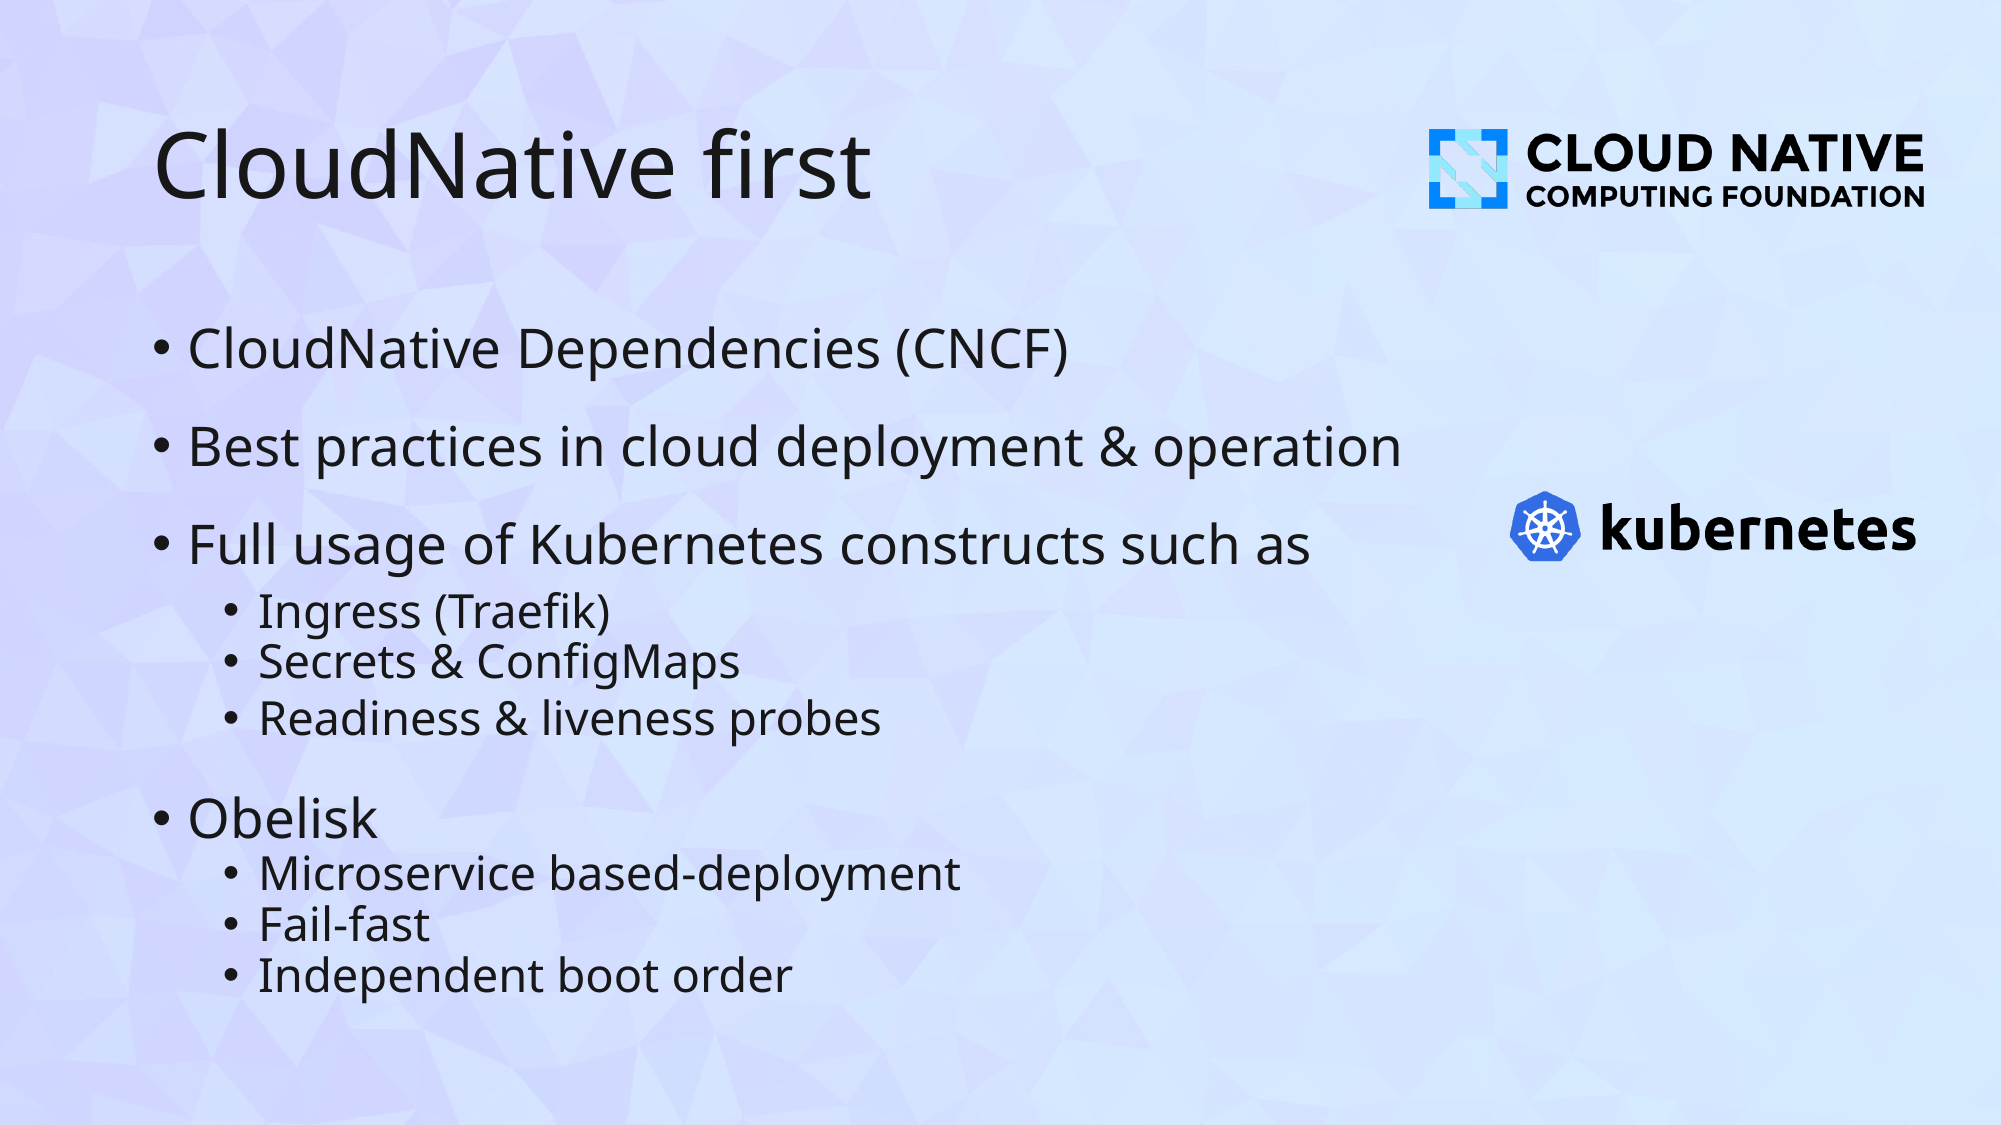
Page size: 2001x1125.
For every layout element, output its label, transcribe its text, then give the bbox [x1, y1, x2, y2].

list CloudNative Dependencies (CNCF) Best practices in cloud deployment & operation Full usage of Kubernetes constructs such as Ingress (Traefik) Secrets & ConfigMaps Readiness & liveness probes Obelisk Microservice based-deployment Fail-fast Independent boot order [137, 299, 1863, 1014]
picture [1418, 119, 1934, 218]
picture [1506, 489, 1918, 563]
title CloudNative first [137, 59, 1863, 278]
